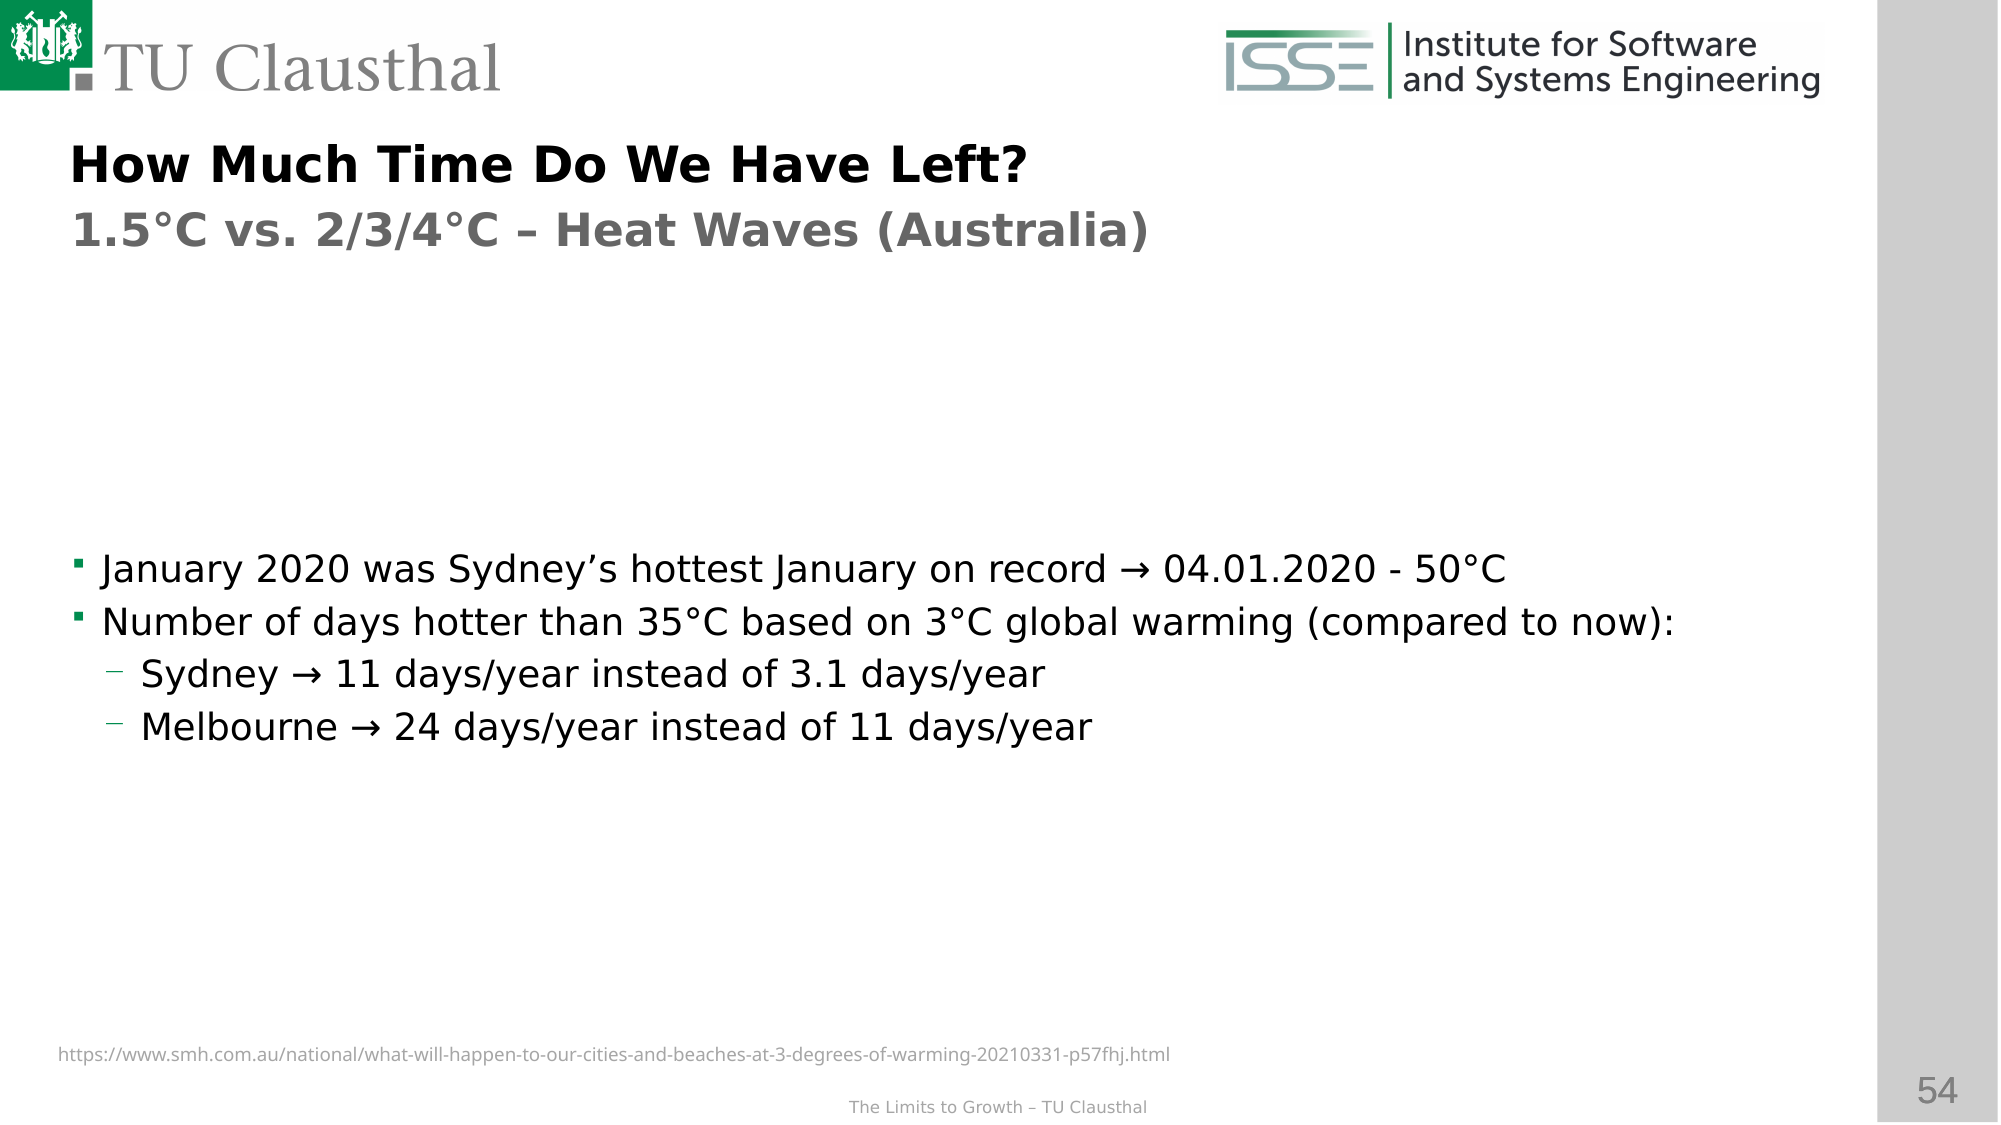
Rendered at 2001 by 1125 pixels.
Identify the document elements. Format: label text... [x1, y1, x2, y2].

picture [1218, 22, 1825, 105]
text_box 1.5°C vs. 2/3/4°C – Heat Waves (Australia) [70, 188, 1768, 269]
picture [0, 0, 500, 91]
text_box https://www.smh.com.au/national/what-will-happen-to-our-cities-and-beaches-at-3-degrees-of-warming-20210331-p57fhj.html [43, 1035, 1784, 1073]
text_box How Much Time Do We Have Left? [54, 125, 1817, 206]
text_box January 2020 was Sydney’s hottest January on record → 04.01.2020 - 50°C Number of days hotter than 35°C based on 3°C global warming (compared to now): Sydney → 11 days/year instead of 3.1 days/year Melbourne → 24 days/year instead of 11 days/year Darwin → 265 days/year instead of 11 days/year [54, 207, 1799, 1033]
